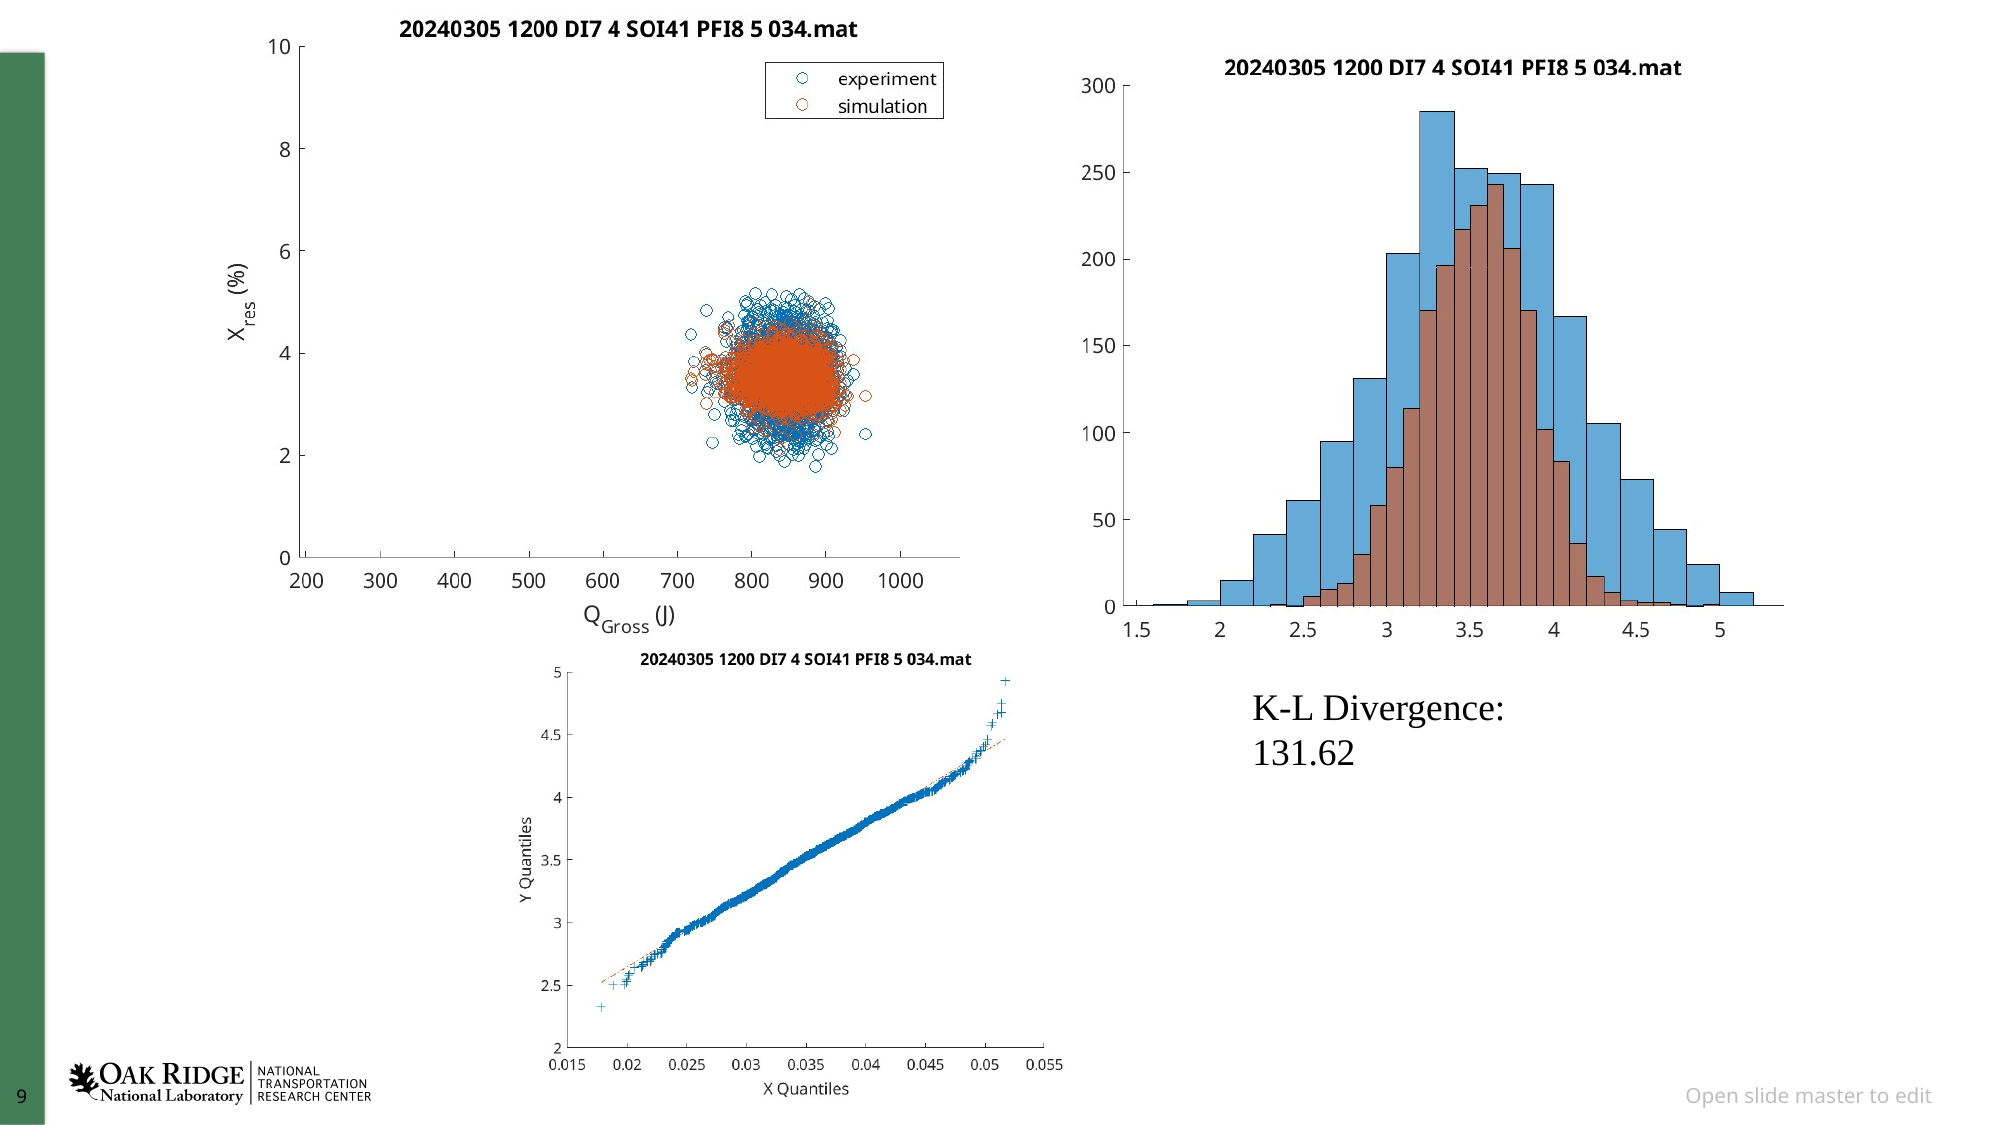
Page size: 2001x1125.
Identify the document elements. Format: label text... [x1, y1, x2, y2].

picture [187, 0, 1865, 1099]
text_box K-L Divergence: 131.62 [1237, 677, 1838, 1013]
picture [66, 1058, 373, 1108]
